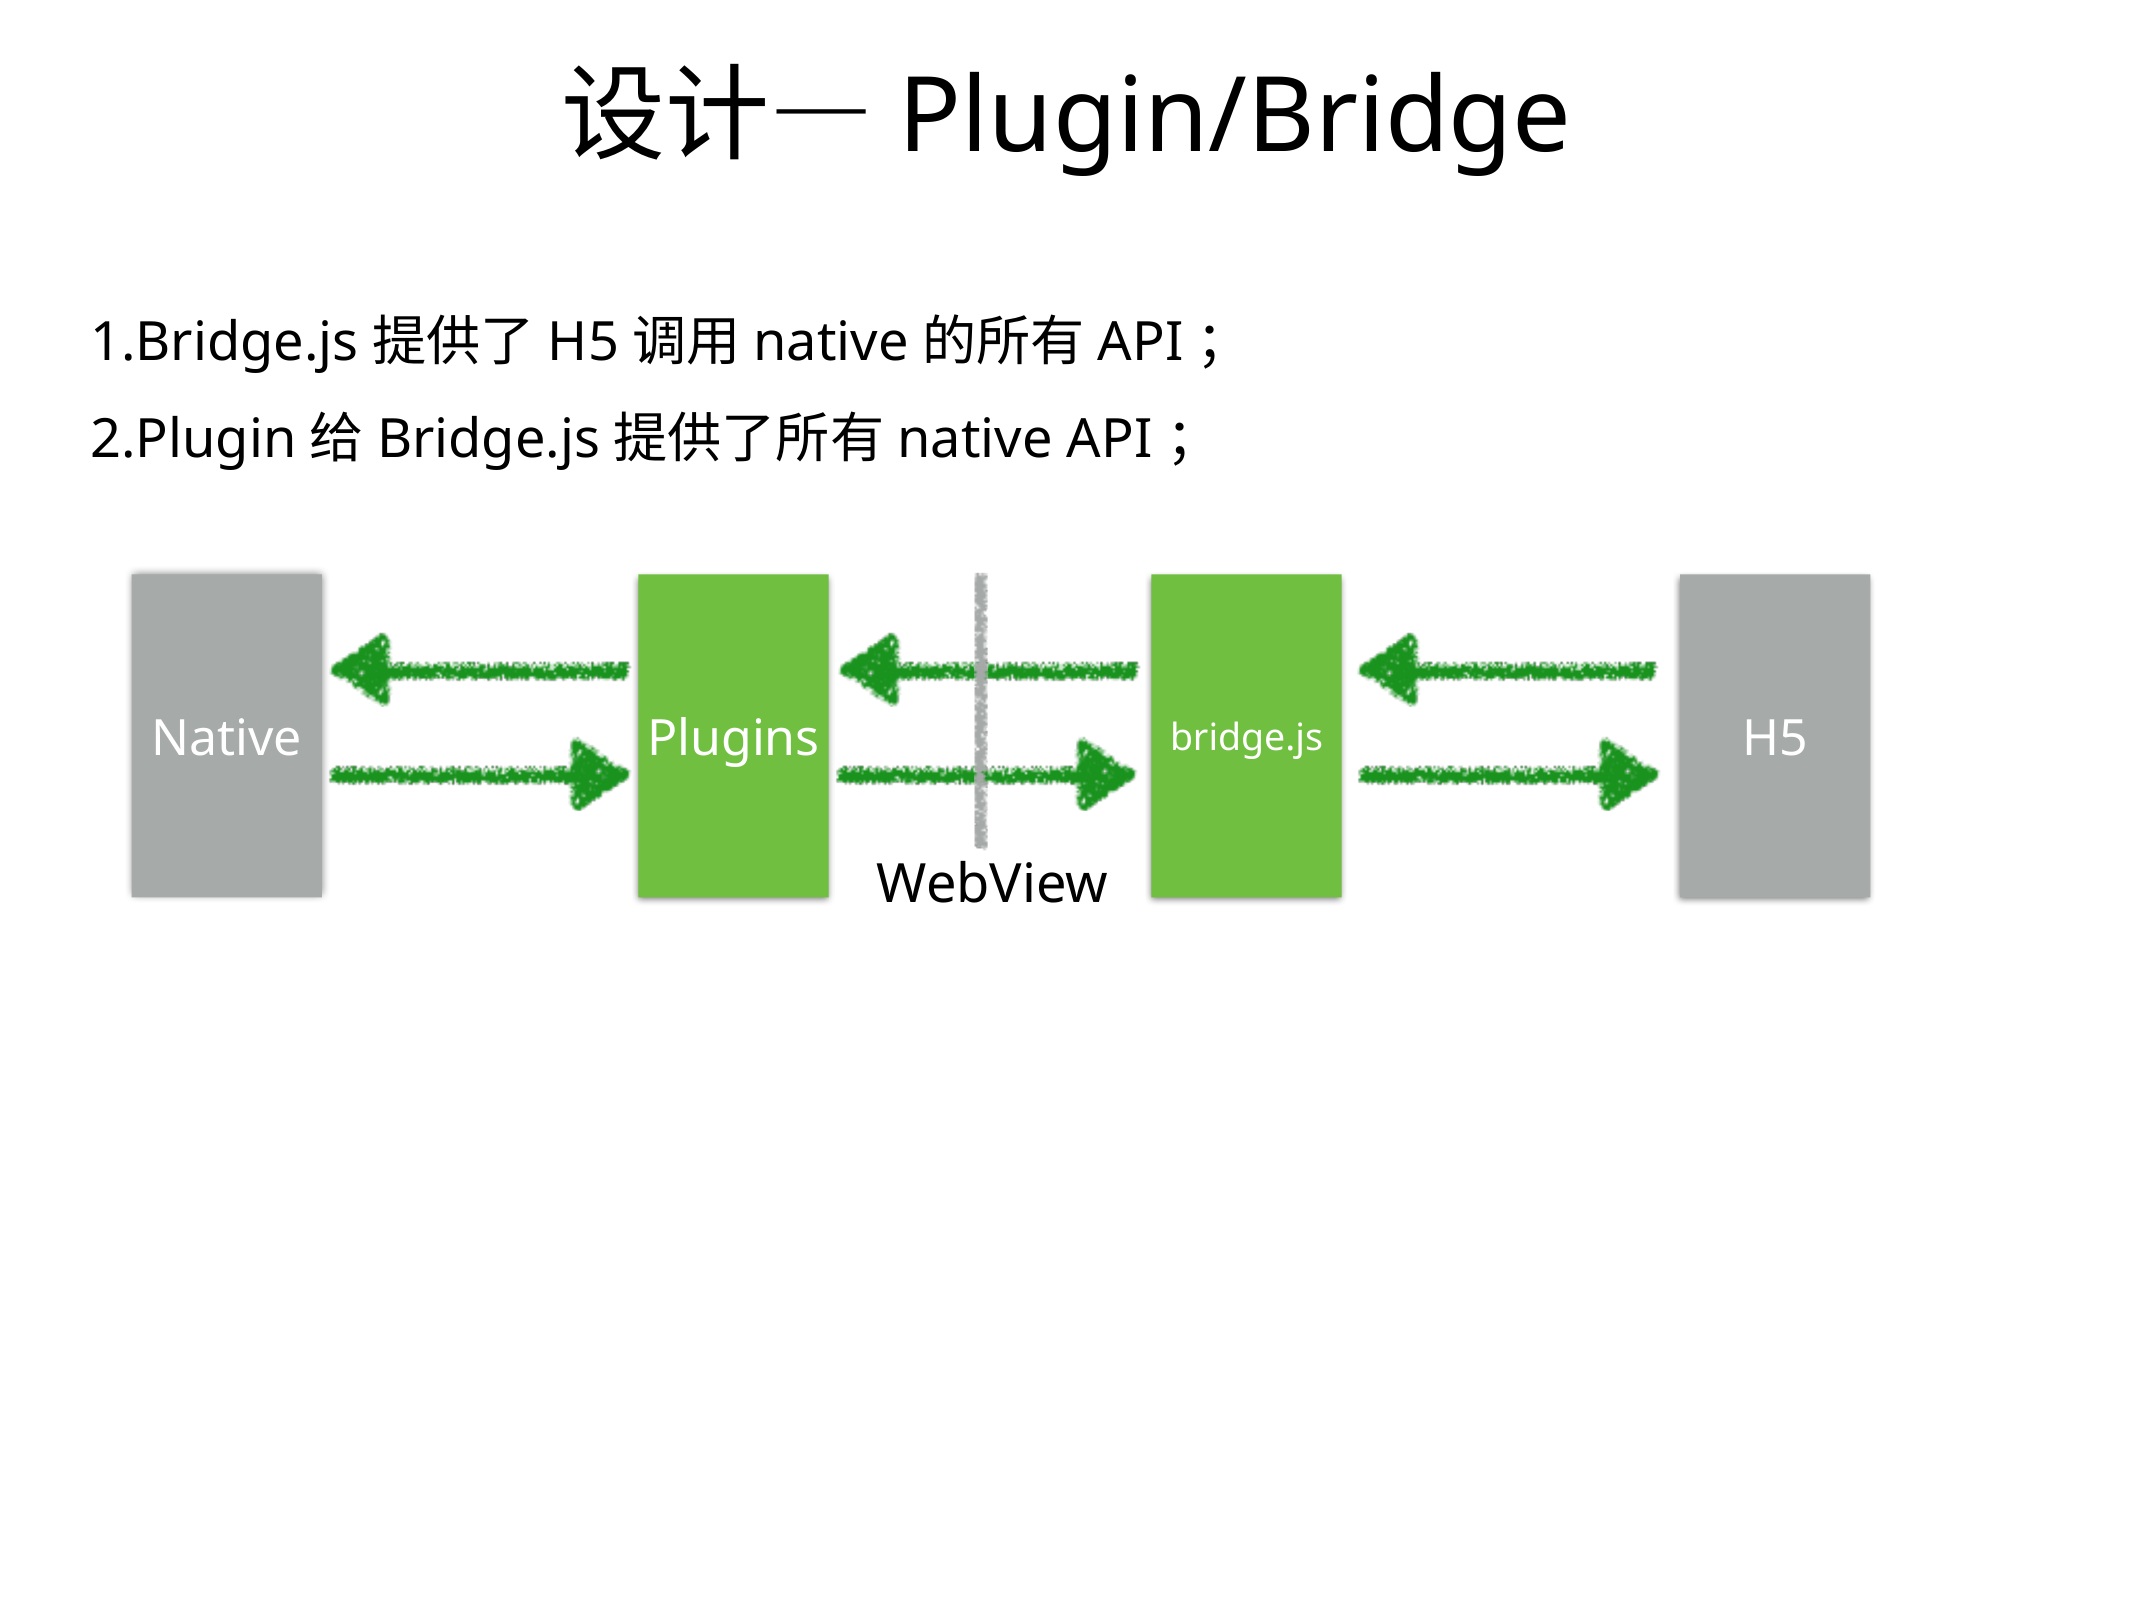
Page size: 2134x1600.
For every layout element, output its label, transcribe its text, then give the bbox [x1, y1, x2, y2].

text_box H5 [1680, 574, 1871, 898]
text_box bridge.js [1151, 574, 1342, 898]
text_box WebView [868, 839, 1117, 922]
picture [1348, 735, 1668, 811]
picture [319, 735, 639, 812]
text_box 1.Bridge.js提供了H5调用native的所有API； 2.Plugin给Bridge.js提供了所有native API； [82, 265, 1260, 477]
picture [825, 566, 1148, 839]
picture [319, 631, 639, 707]
text_box Native [131, 574, 322, 898]
picture [1346, 631, 1666, 707]
text_box Plugins [638, 574, 829, 898]
title 设计—Plugin/Bridge [0, 0, 2134, 218]
